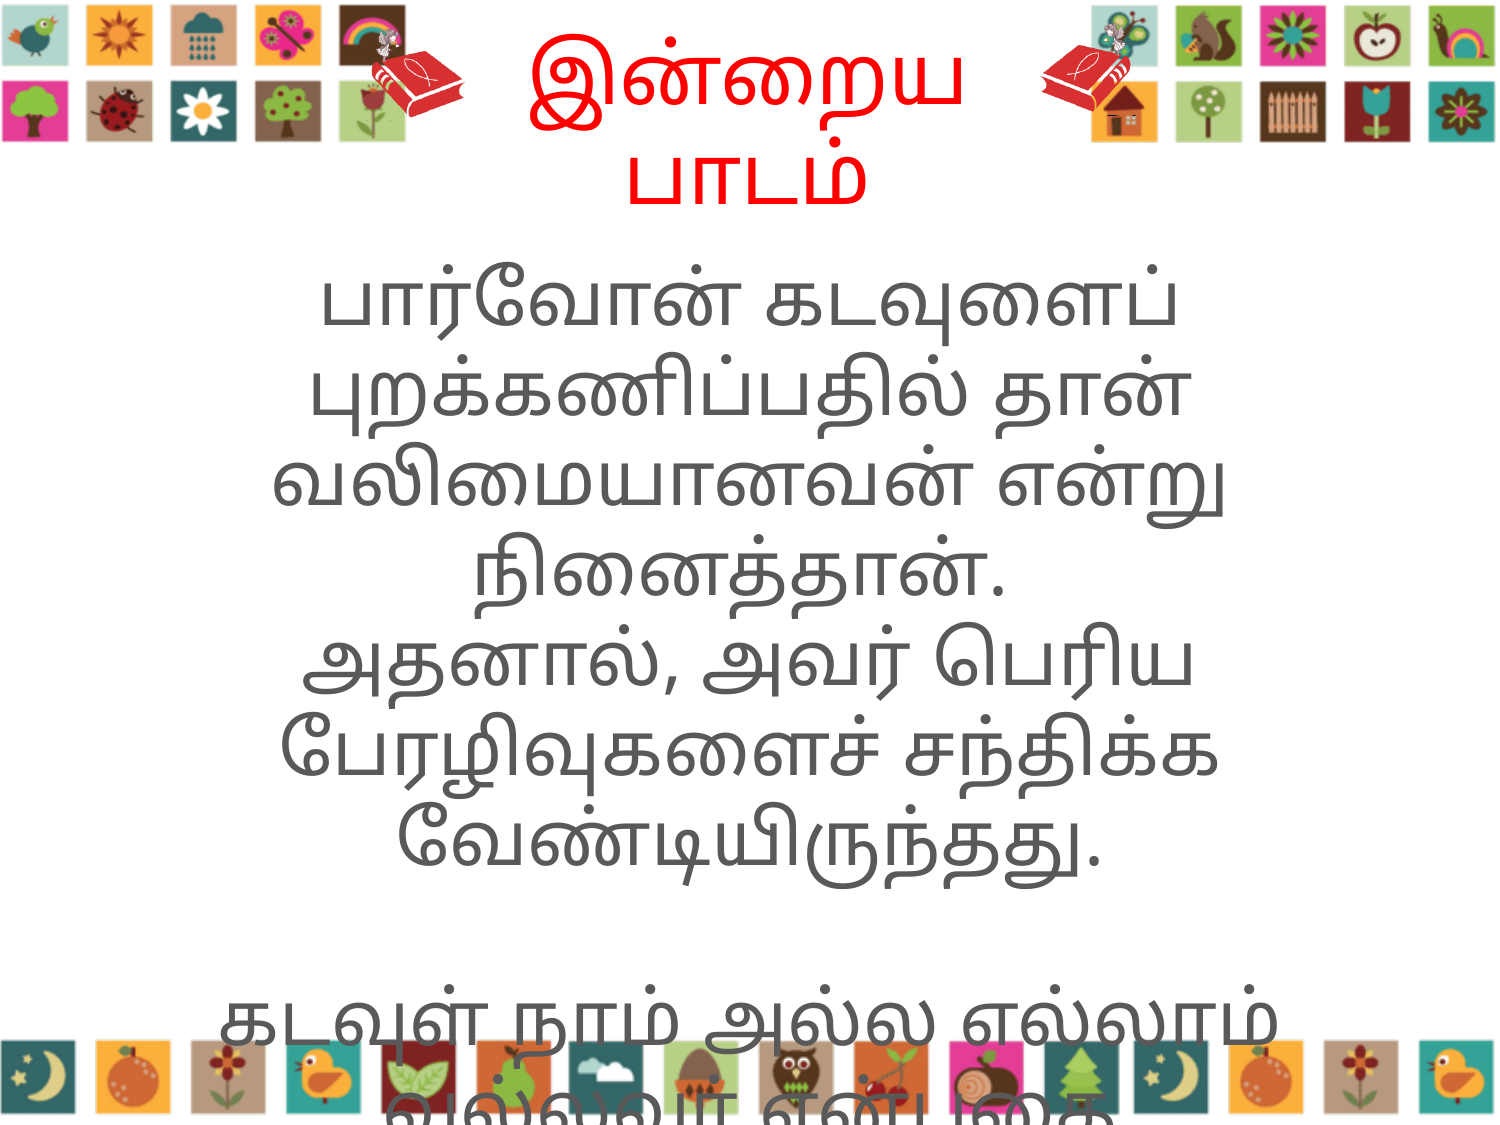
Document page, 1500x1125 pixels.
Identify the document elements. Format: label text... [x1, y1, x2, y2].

picture [1008, 3, 1500, 150]
text_box இன்றைய பாடம் [414, 13, 1080, 229]
picture [0, 3, 497, 150]
text_box பார்வோன் கடவுளைப் புறக்கணிப்பதில் தான் வலிமையானவன் என்று நினைத்தான். அதனால், அவர் பெரிய பேரழிவுகளைச் சந்திக்க வேண்டியிருந்தது. கடவுள் நாம் அல்ல எல்லாம் வல்லவர் என்பதை ஒப்புக்கொள்ள வேண்டும். [76, 243, 1424, 1027]
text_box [0, 1028, 1500, 1118]
